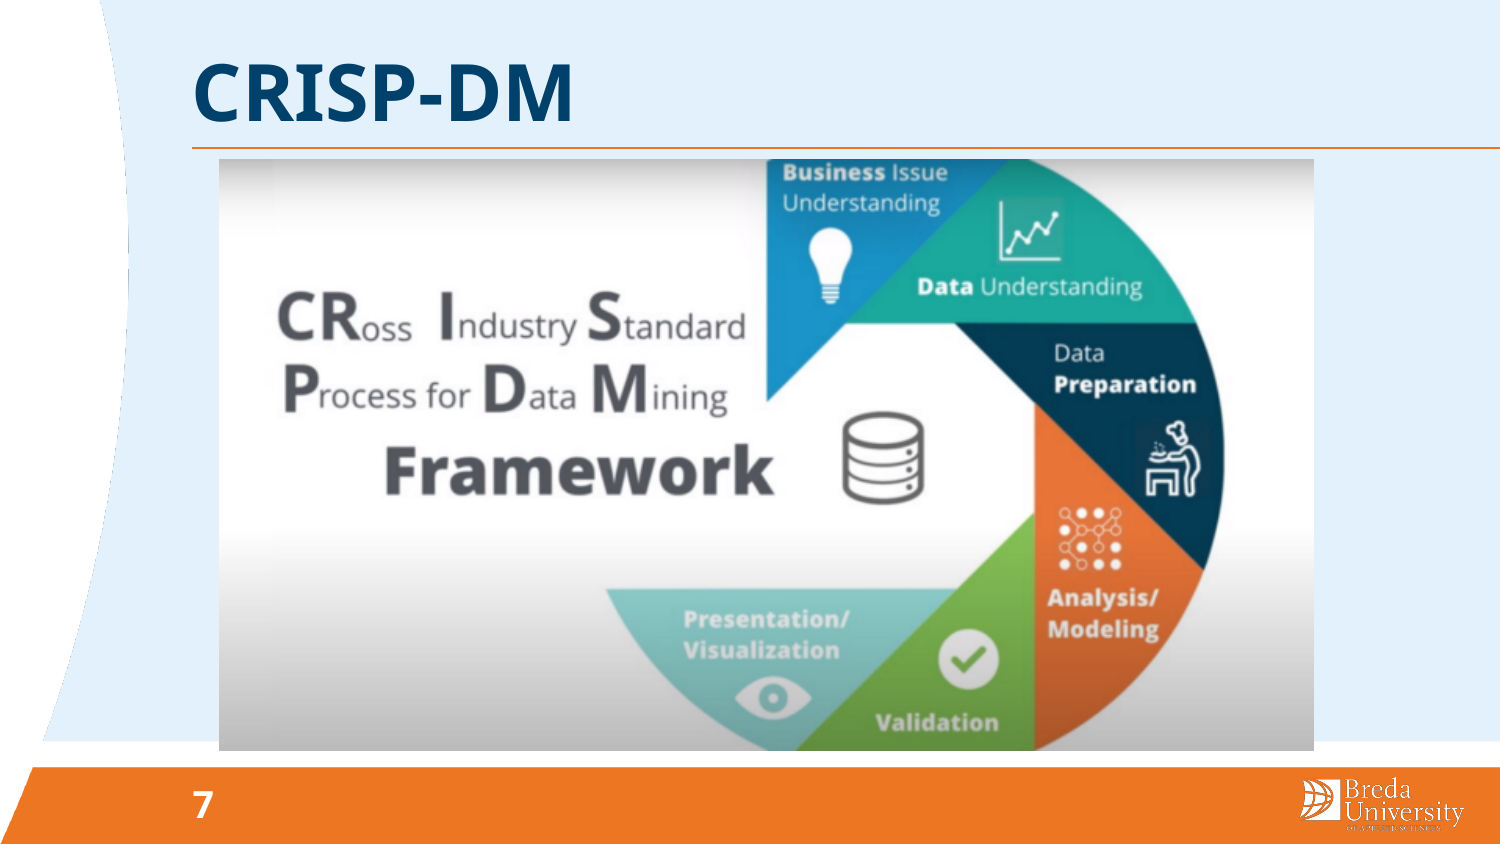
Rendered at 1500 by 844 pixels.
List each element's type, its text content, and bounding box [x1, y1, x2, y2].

title CRISP-DM [191, 3, 1341, 138]
picture [0, 0, 1500, 844]
slide_number 7 [177, 773, 351, 819]
